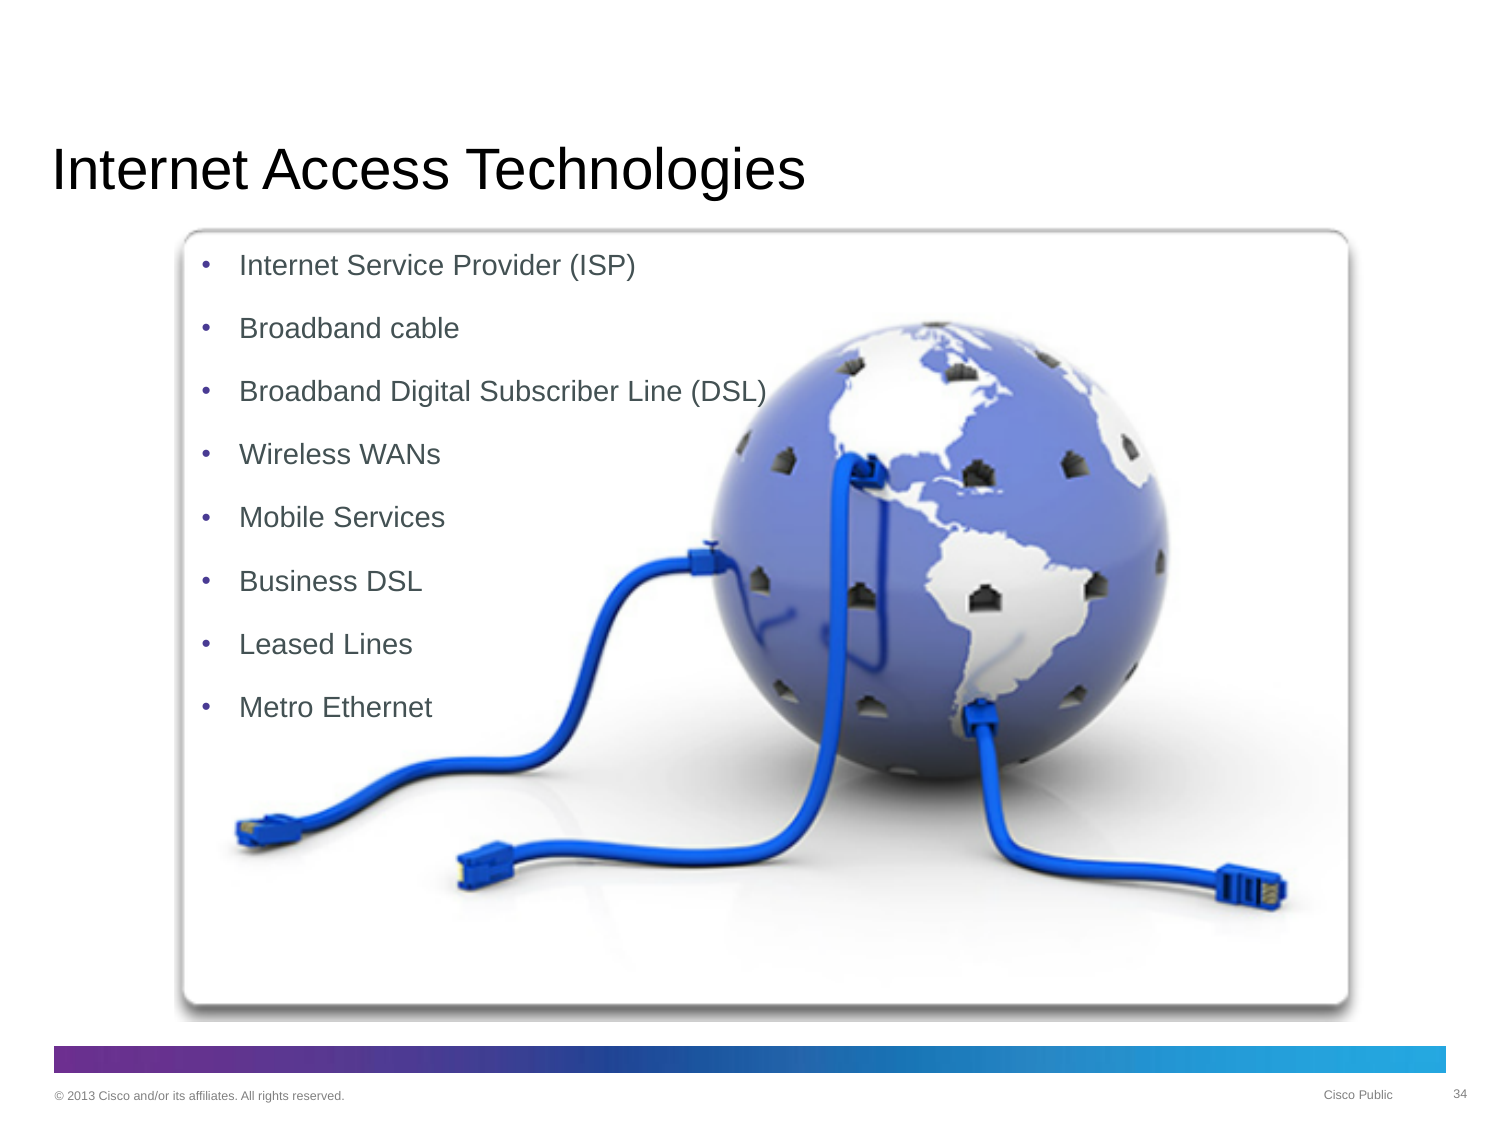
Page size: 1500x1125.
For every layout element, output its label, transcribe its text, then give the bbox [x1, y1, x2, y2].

picture [54, 1046, 1446, 1073]
picture [174, 219, 1364, 1023]
title Internet Access Technologies [37, 70, 1447, 209]
